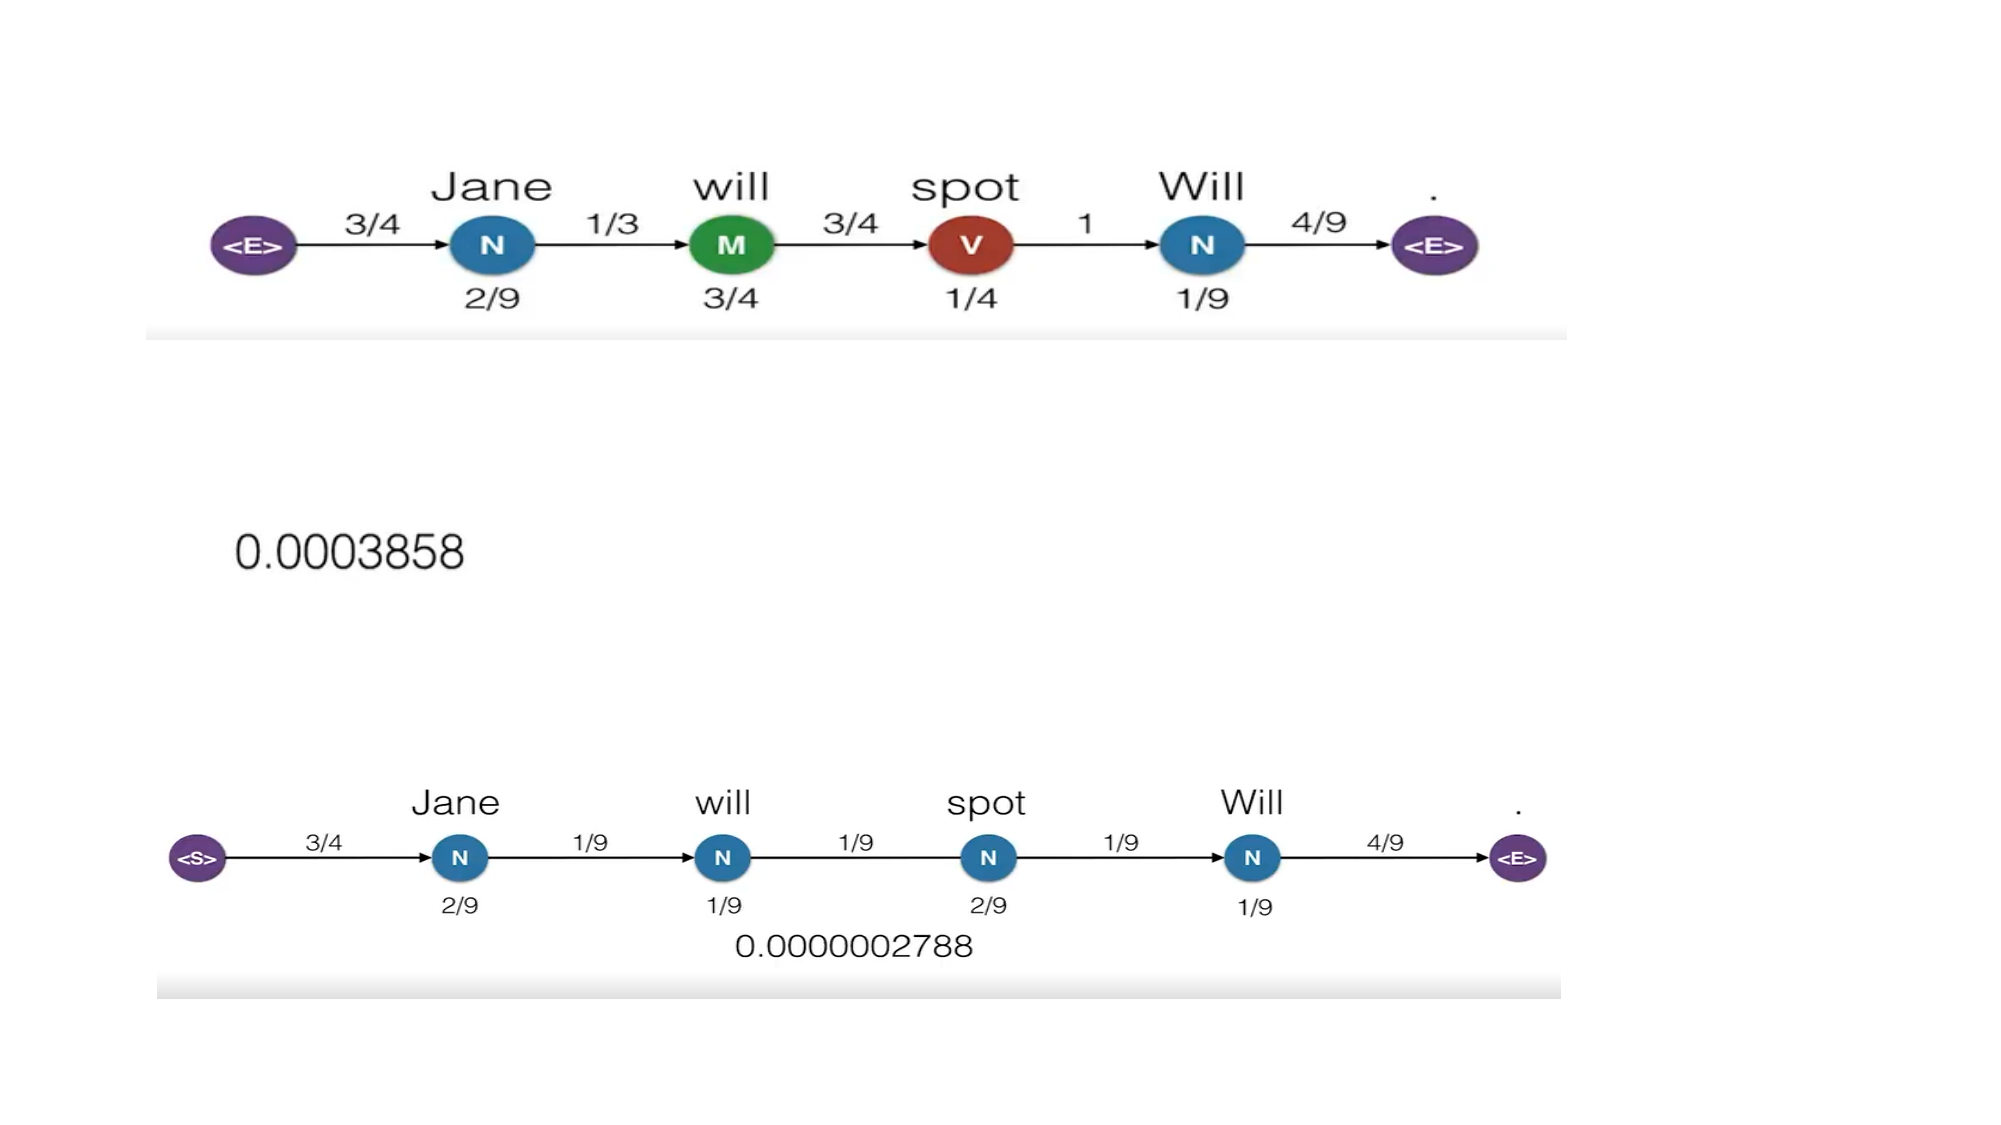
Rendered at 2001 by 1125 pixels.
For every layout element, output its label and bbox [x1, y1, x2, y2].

picture [199, 481, 493, 613]
picture [146, 122, 1567, 340]
picture [157, 752, 1561, 999]
